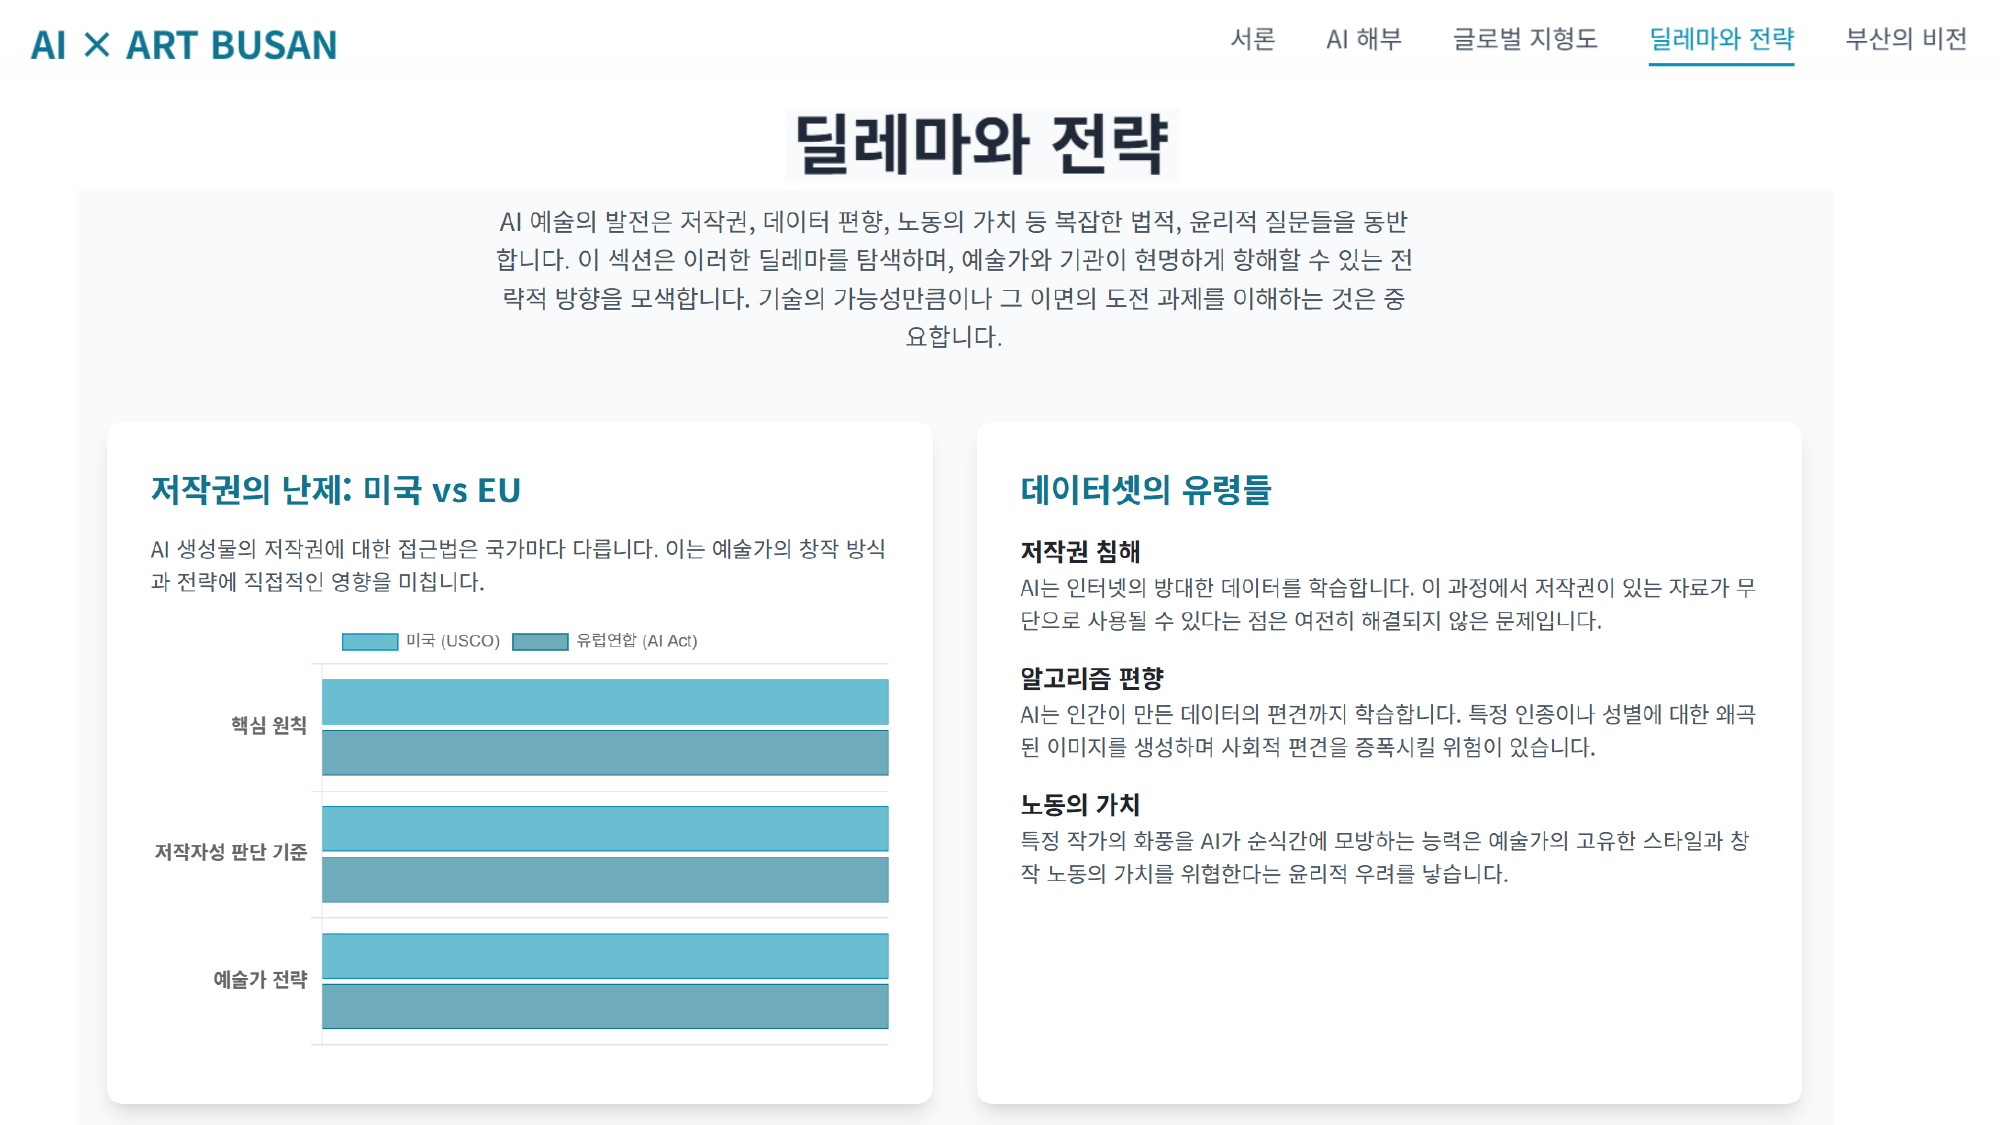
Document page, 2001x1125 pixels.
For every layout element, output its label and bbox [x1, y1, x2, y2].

picture [76, 189, 1834, 1125]
picture [0, 0, 2000, 82]
picture [785, 109, 1179, 182]
